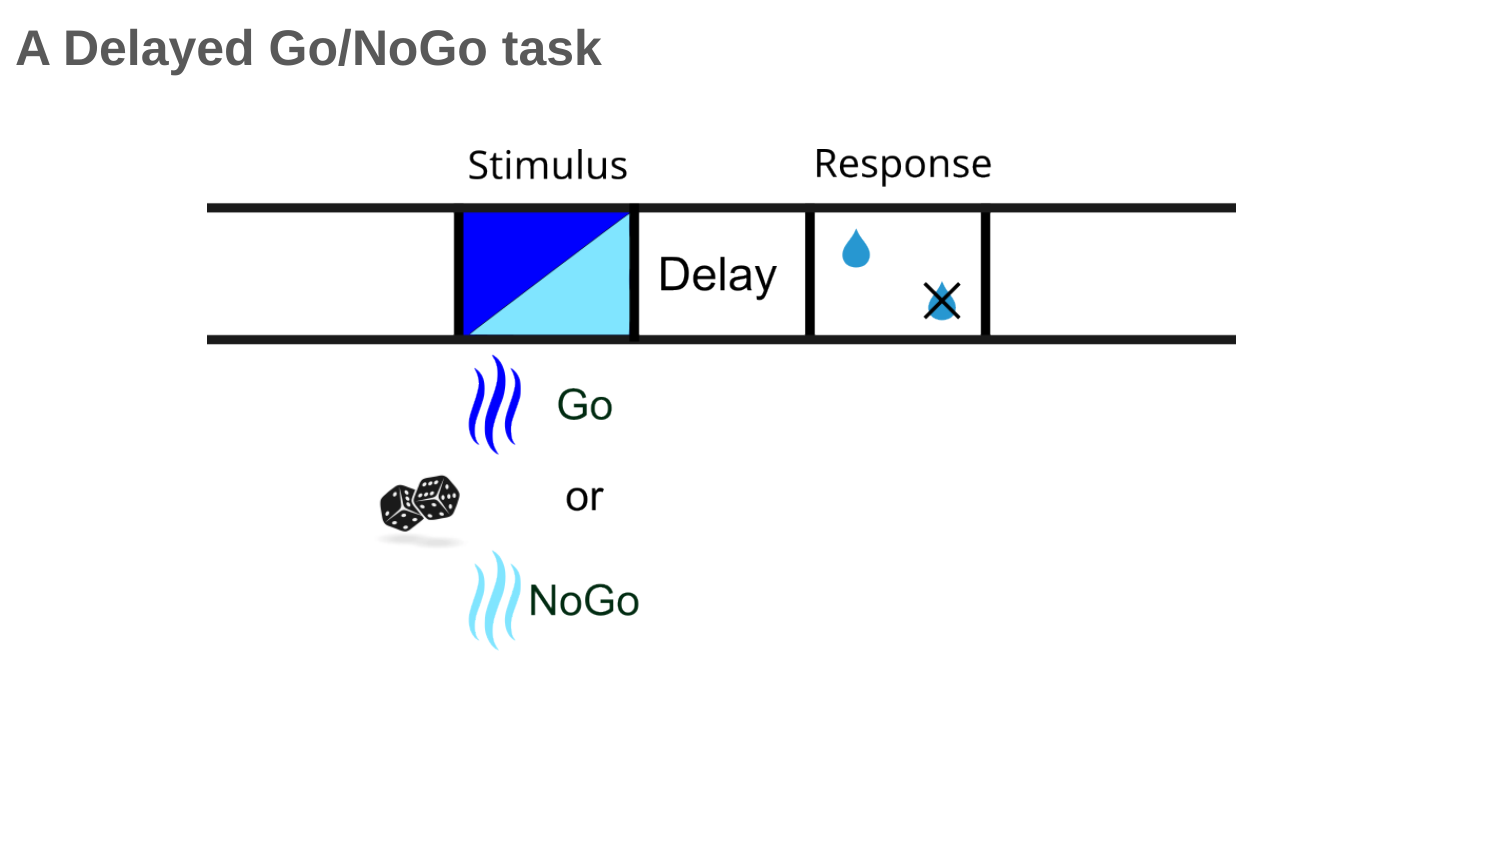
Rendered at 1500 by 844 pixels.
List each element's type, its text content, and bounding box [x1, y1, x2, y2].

picture [206, 149, 1236, 695]
text_box A Delayed Go/NoGo task [0, 0, 1500, 90]
